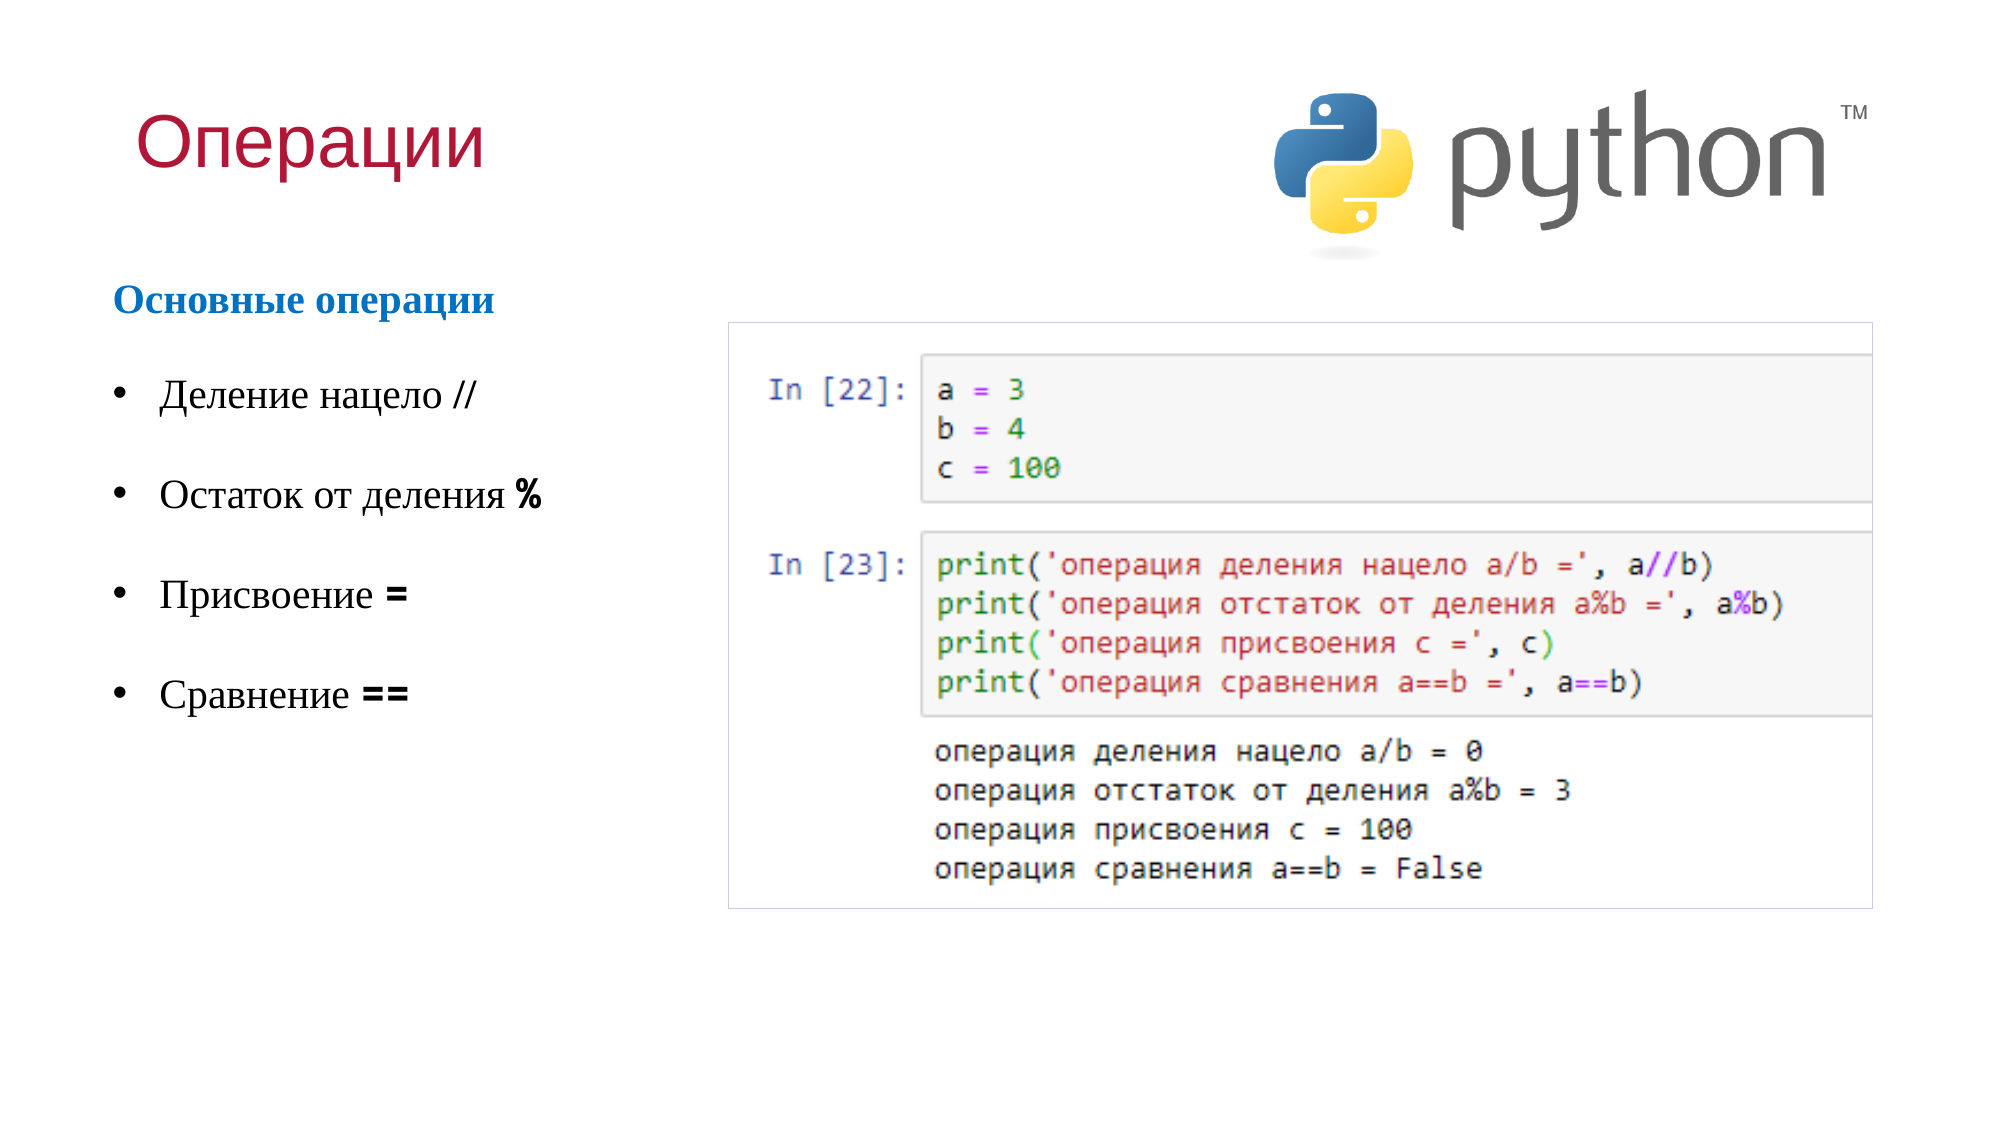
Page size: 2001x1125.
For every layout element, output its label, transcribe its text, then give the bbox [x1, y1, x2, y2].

text_box Основные операции Деление нацело // Остаток от деления % Присвоение = Сравнение == [97, 264, 954, 965]
text_box Операции [120, 85, 502, 190]
picture [728, 322, 1874, 909]
picture [1267, 85, 1874, 266]
